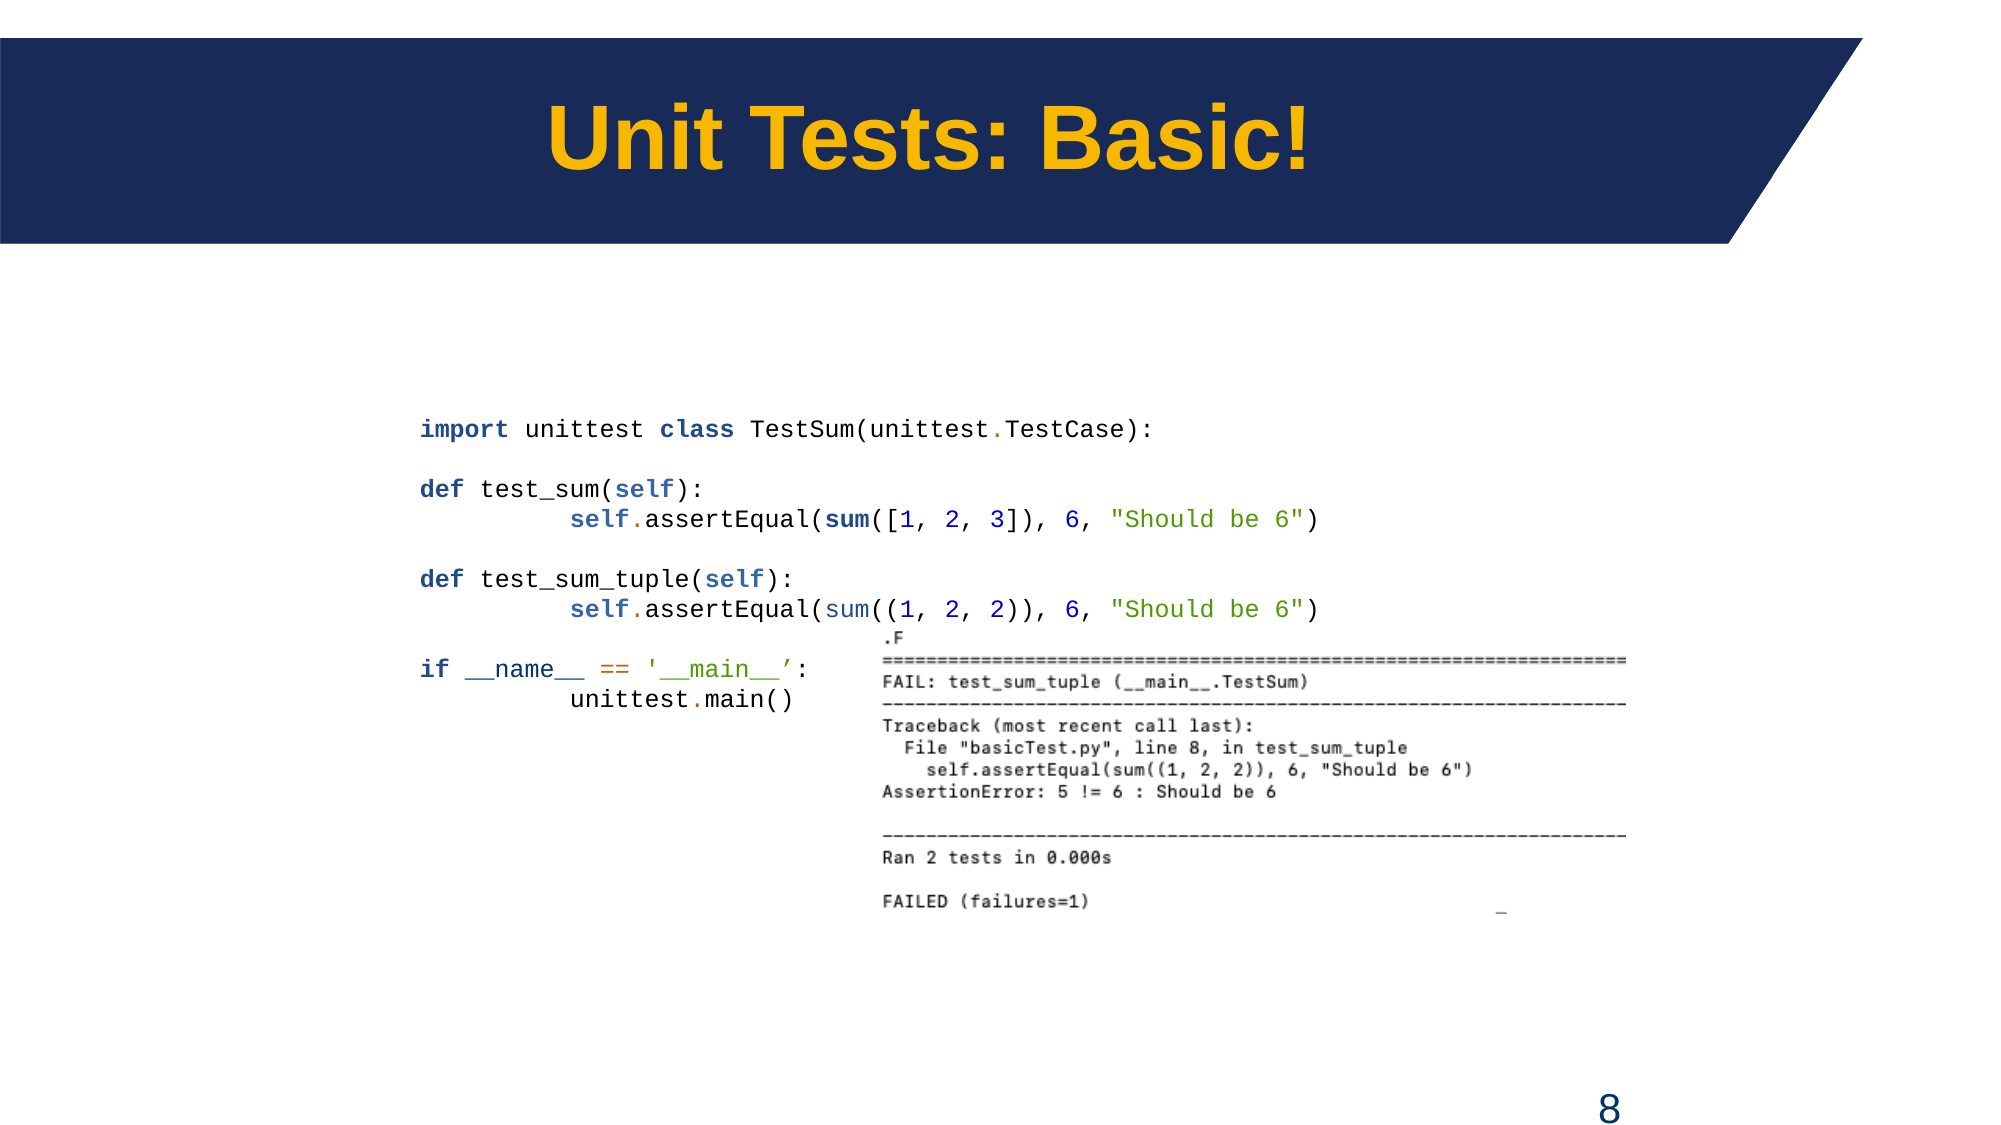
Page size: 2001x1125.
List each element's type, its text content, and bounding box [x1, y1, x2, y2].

title Unit Tests: Basic! [137, 59, 1724, 221]
picture [0, 38, 1863, 244]
text_box import unittest class TestSum(unittest.TestCase): def test_sum(self): self.assertEqual(sum([1, 2, 3]), 6, "Should be 6") def test_sum_tuple(self): self.assertEqual(sum((1, 2, 2)), 6, "Should be 6") if __name__ == '__main__’: unittest.main() [405, 405, 1607, 720]
picture [881, 630, 1626, 914]
slide_number 8 [1583, 1074, 2000, 1125]
